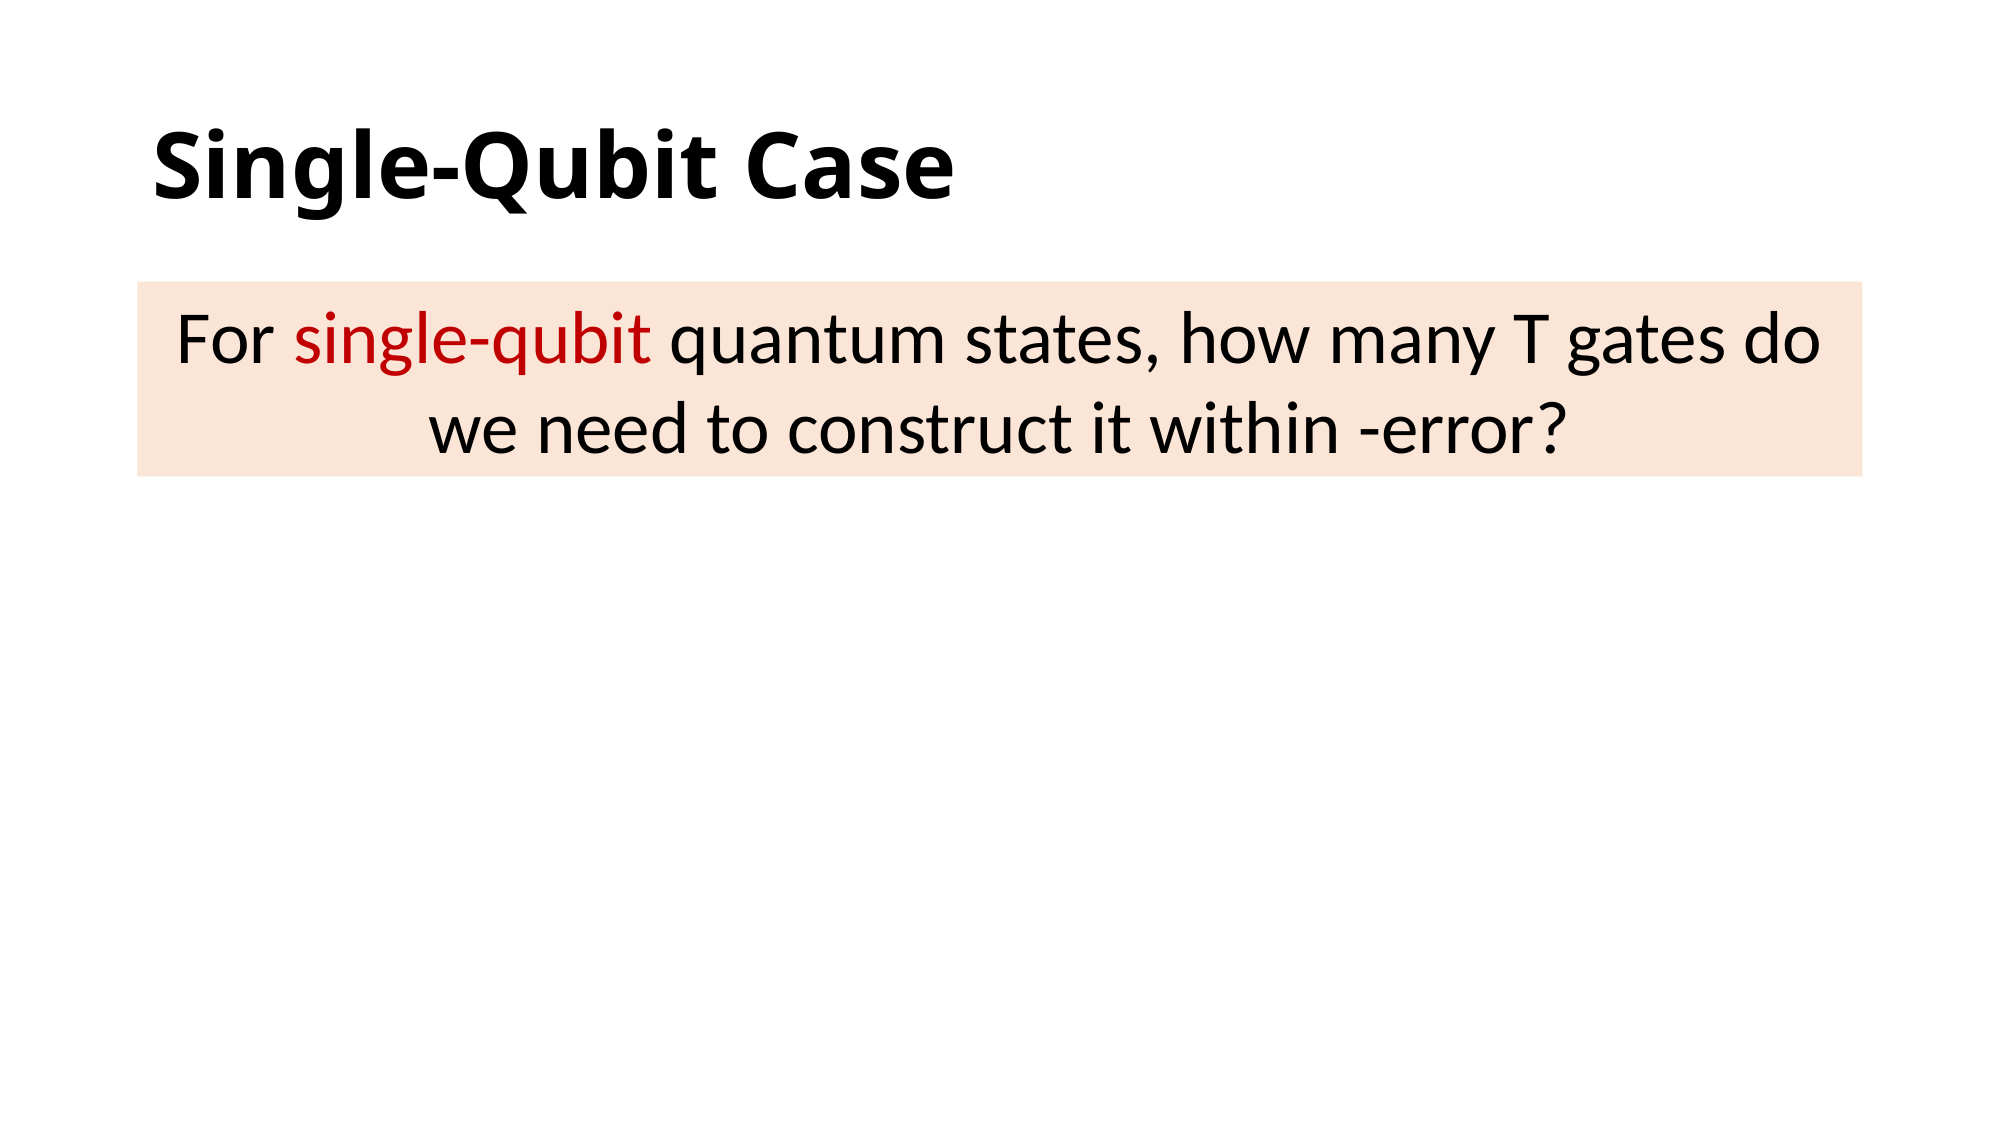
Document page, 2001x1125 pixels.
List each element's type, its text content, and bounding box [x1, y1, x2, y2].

title Single-Qubit Case [137, 59, 1863, 278]
